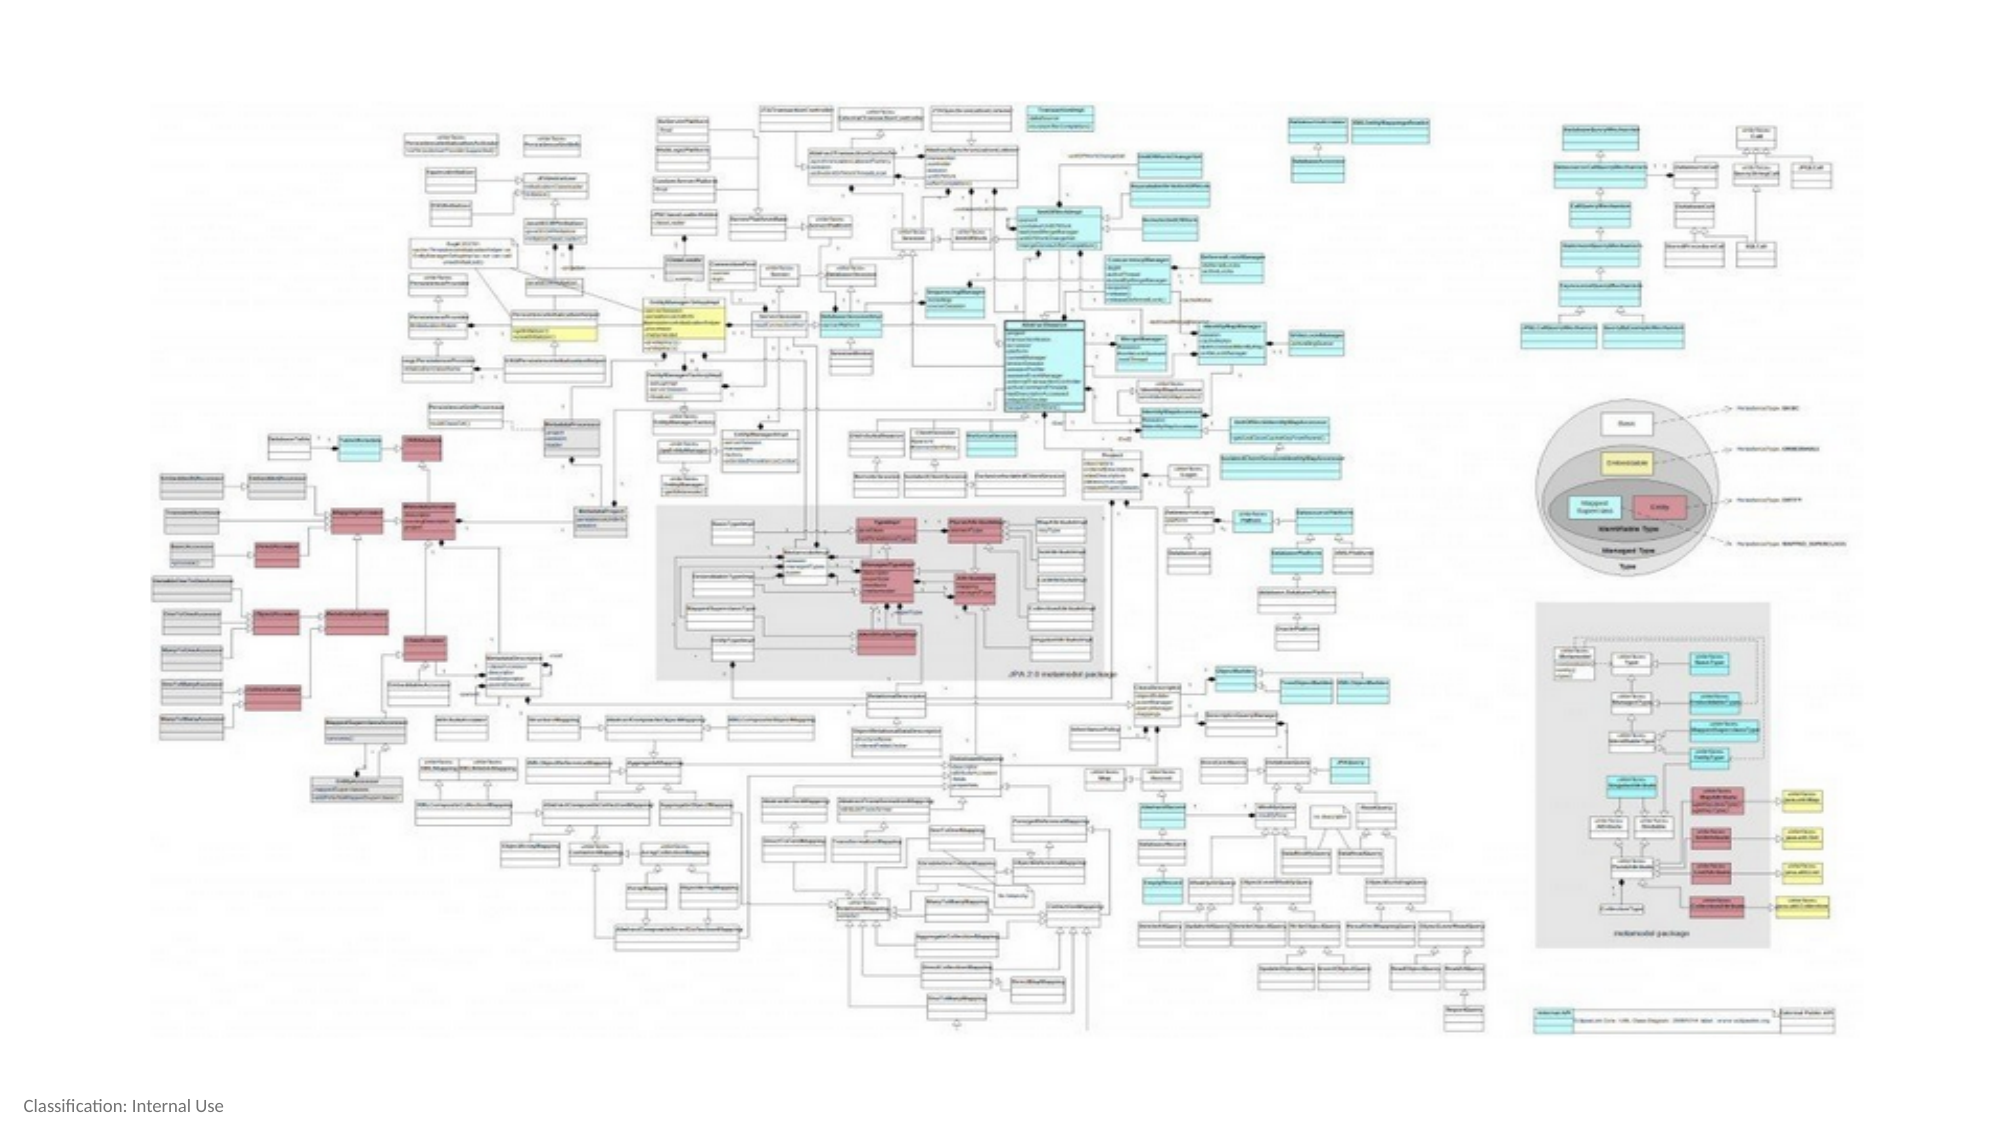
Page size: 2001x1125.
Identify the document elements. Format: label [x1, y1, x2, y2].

picture [101, 80, 1868, 1060]
